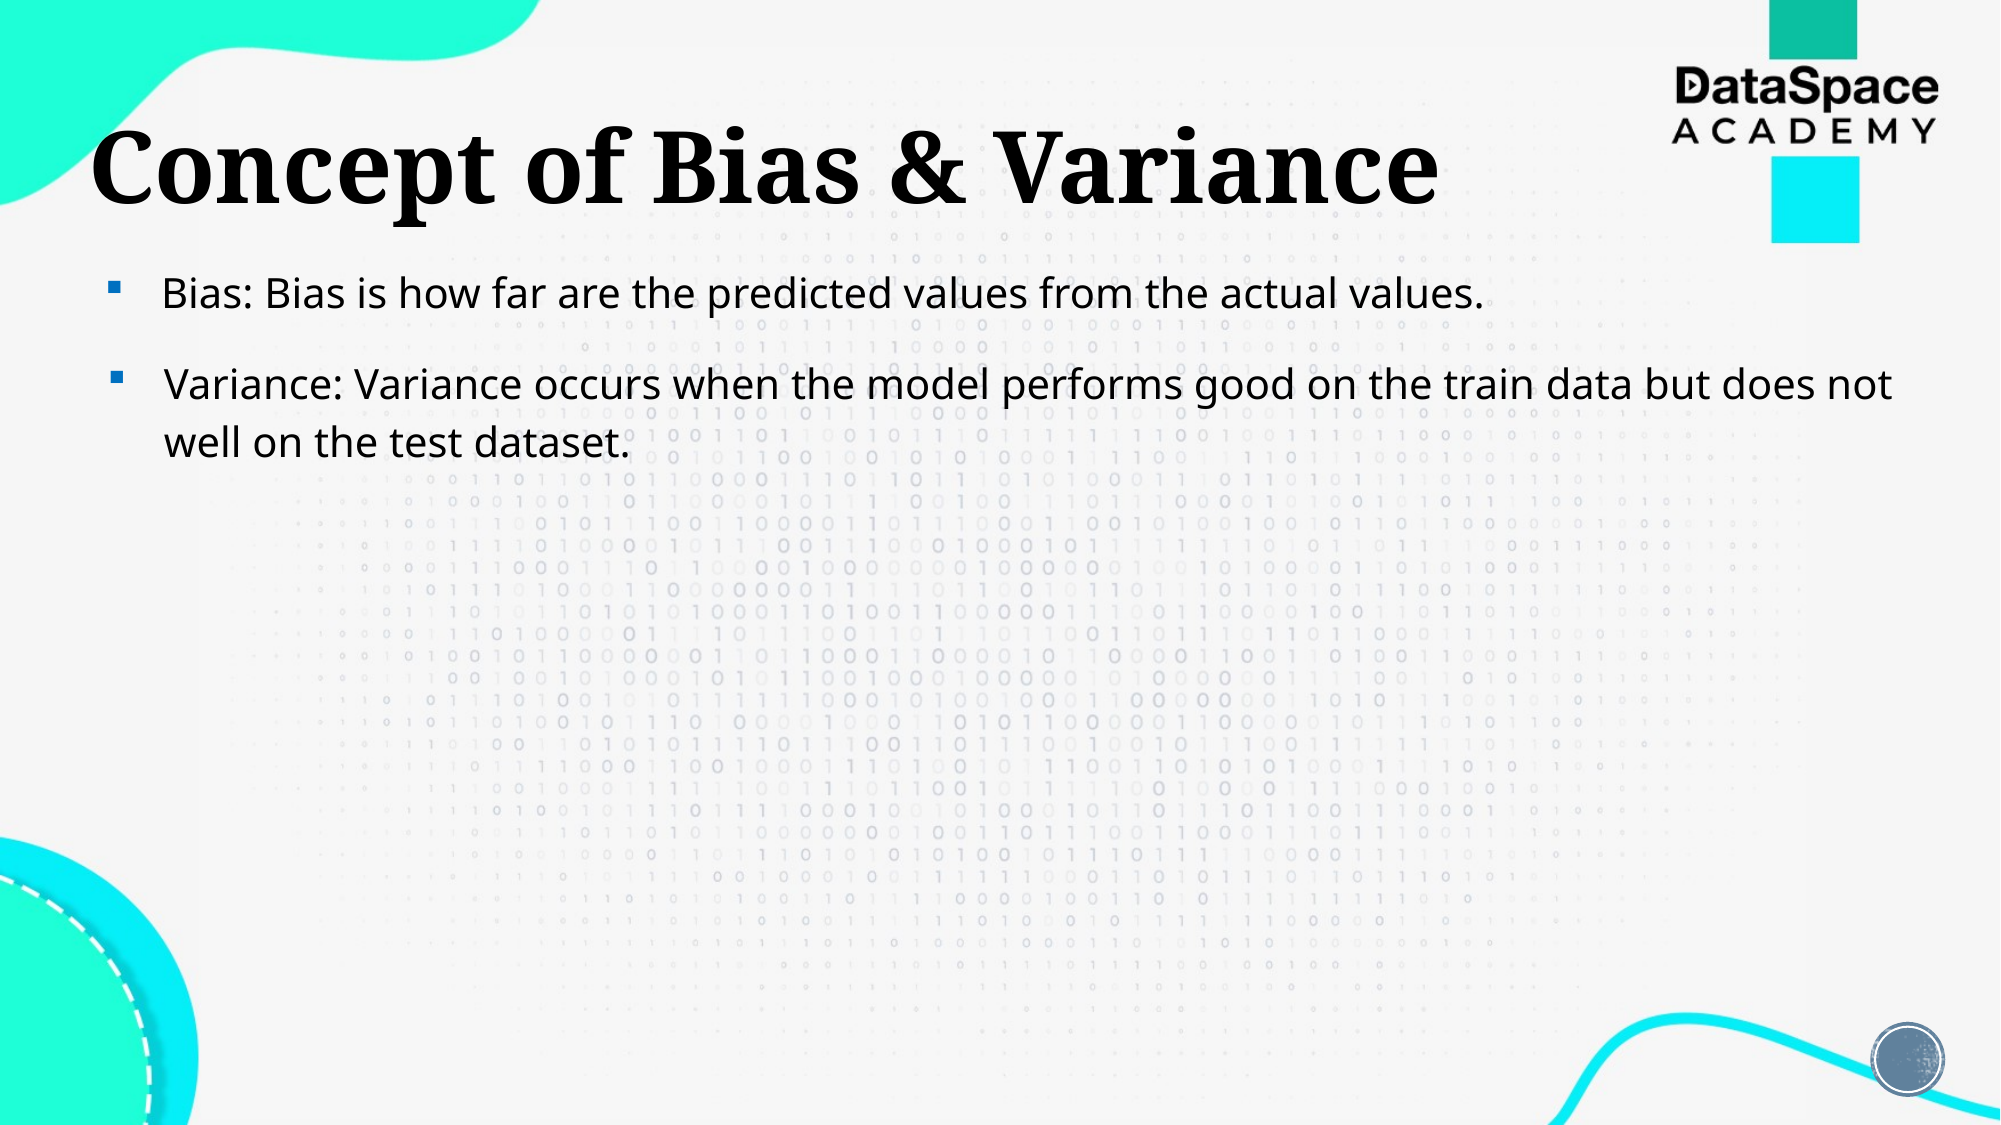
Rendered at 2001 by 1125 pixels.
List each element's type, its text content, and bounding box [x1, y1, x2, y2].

list Bias: Bias is how far are the predicted values from the actual values. Variance: Variance occurs when the model performs good on the train data but does not well on the test dataset. [68, 252, 1932, 1000]
title Concept of Bias & Variance [68, 97, 1932, 223]
picture [0, 0, 2001, 1125]
